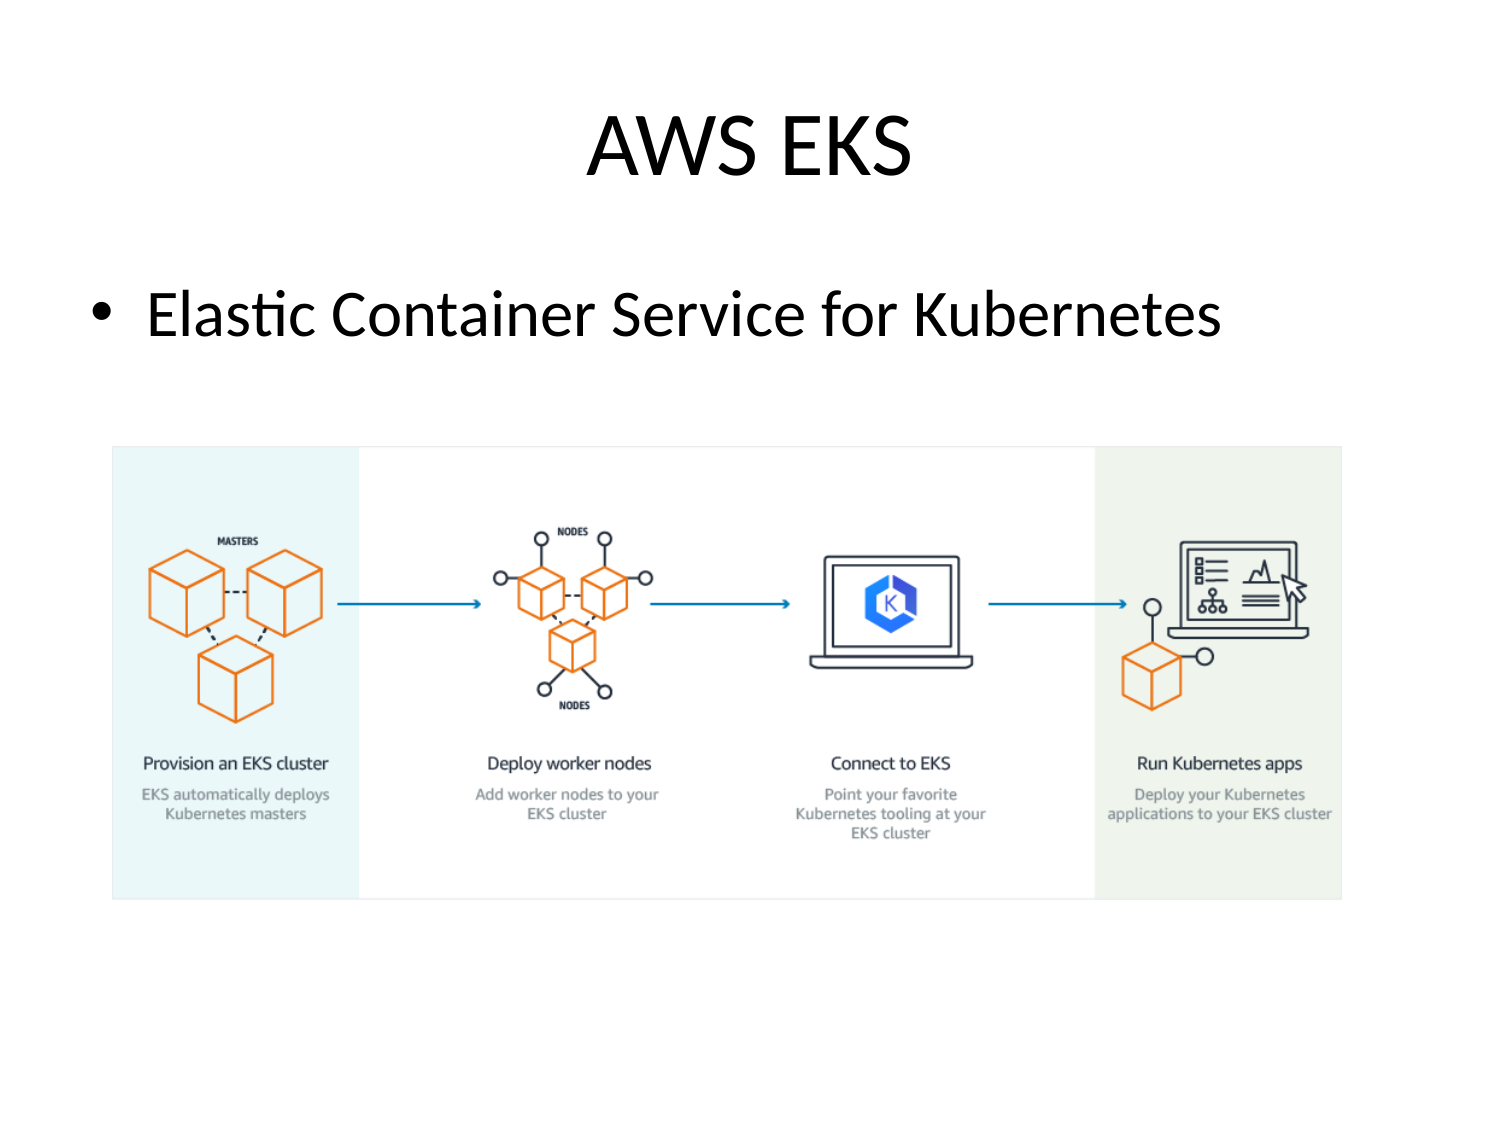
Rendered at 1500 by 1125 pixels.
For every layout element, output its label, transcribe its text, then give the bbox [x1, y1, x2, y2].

picture [112, 446, 1342, 900]
title AWS EKS [75, 45, 1425, 233]
list Elastic Container Service for Kubernetes [75, 262, 1425, 1005]
